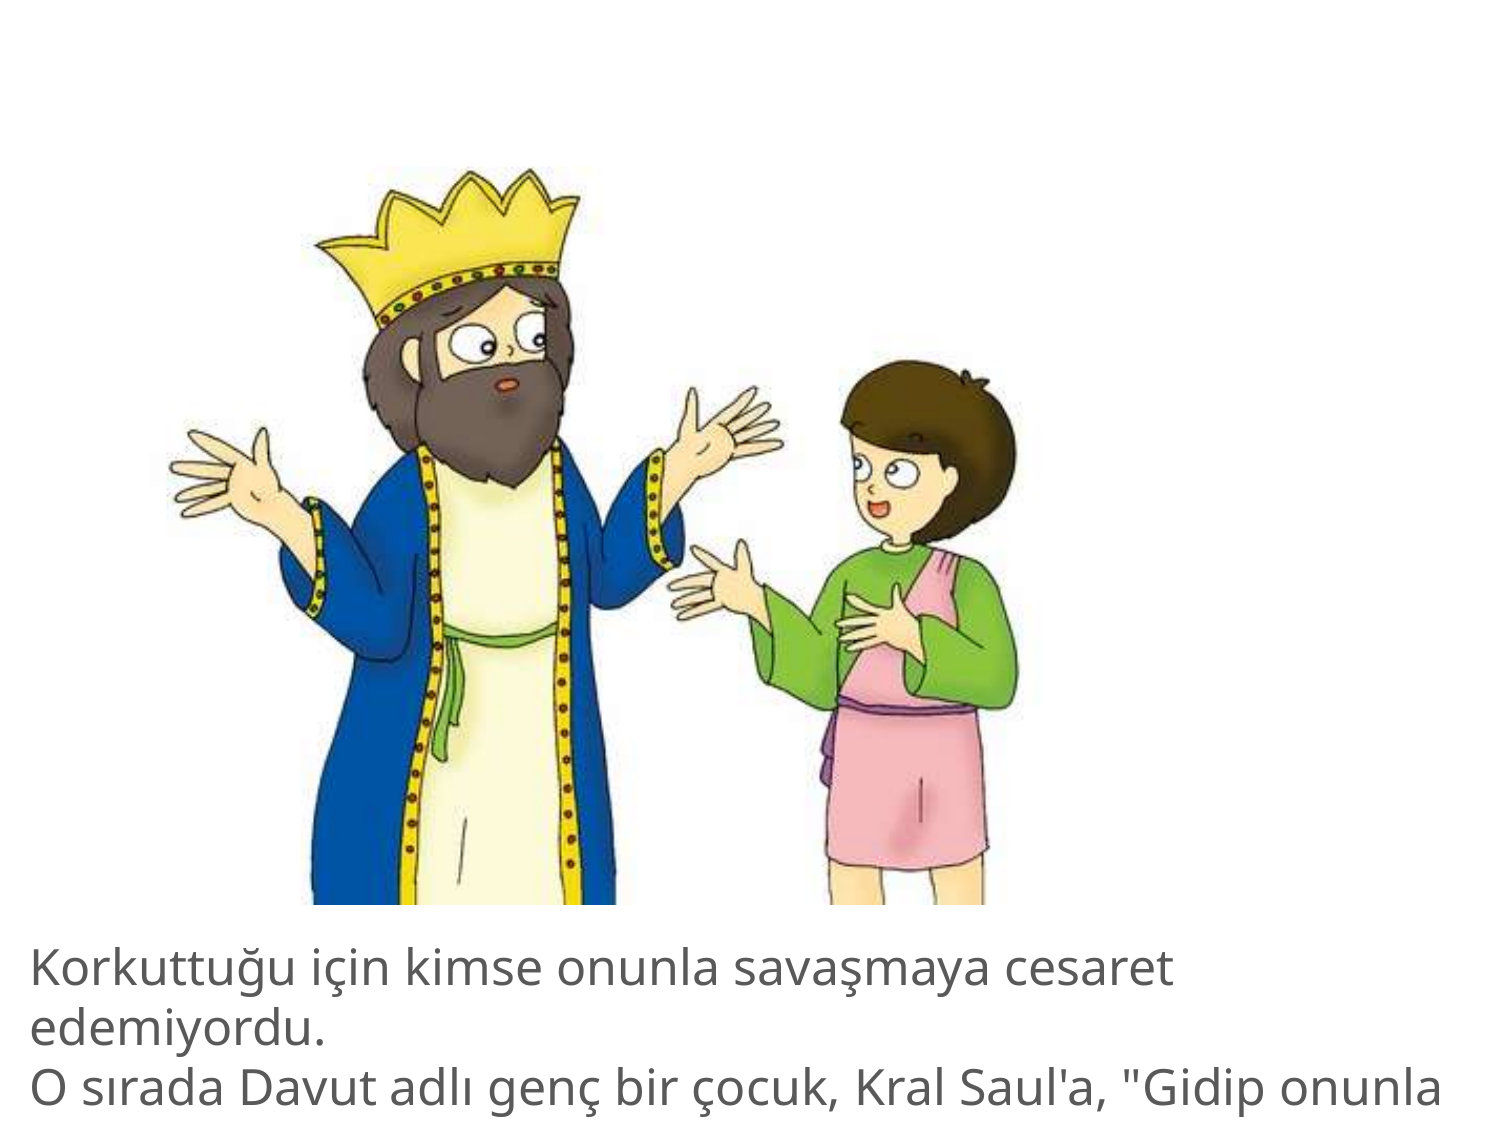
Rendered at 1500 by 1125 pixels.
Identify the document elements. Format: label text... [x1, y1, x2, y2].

text_box Korkuttuğu için kimse onunla savaşmaya cesaret edemiyordu. O sırada Davut adlı genç bir çocuk, Kral Saul'a, "Gidip onunla savaşacağım" dedi. [14, 928, 1486, 1125]
picture [100, 0, 1465, 906]
